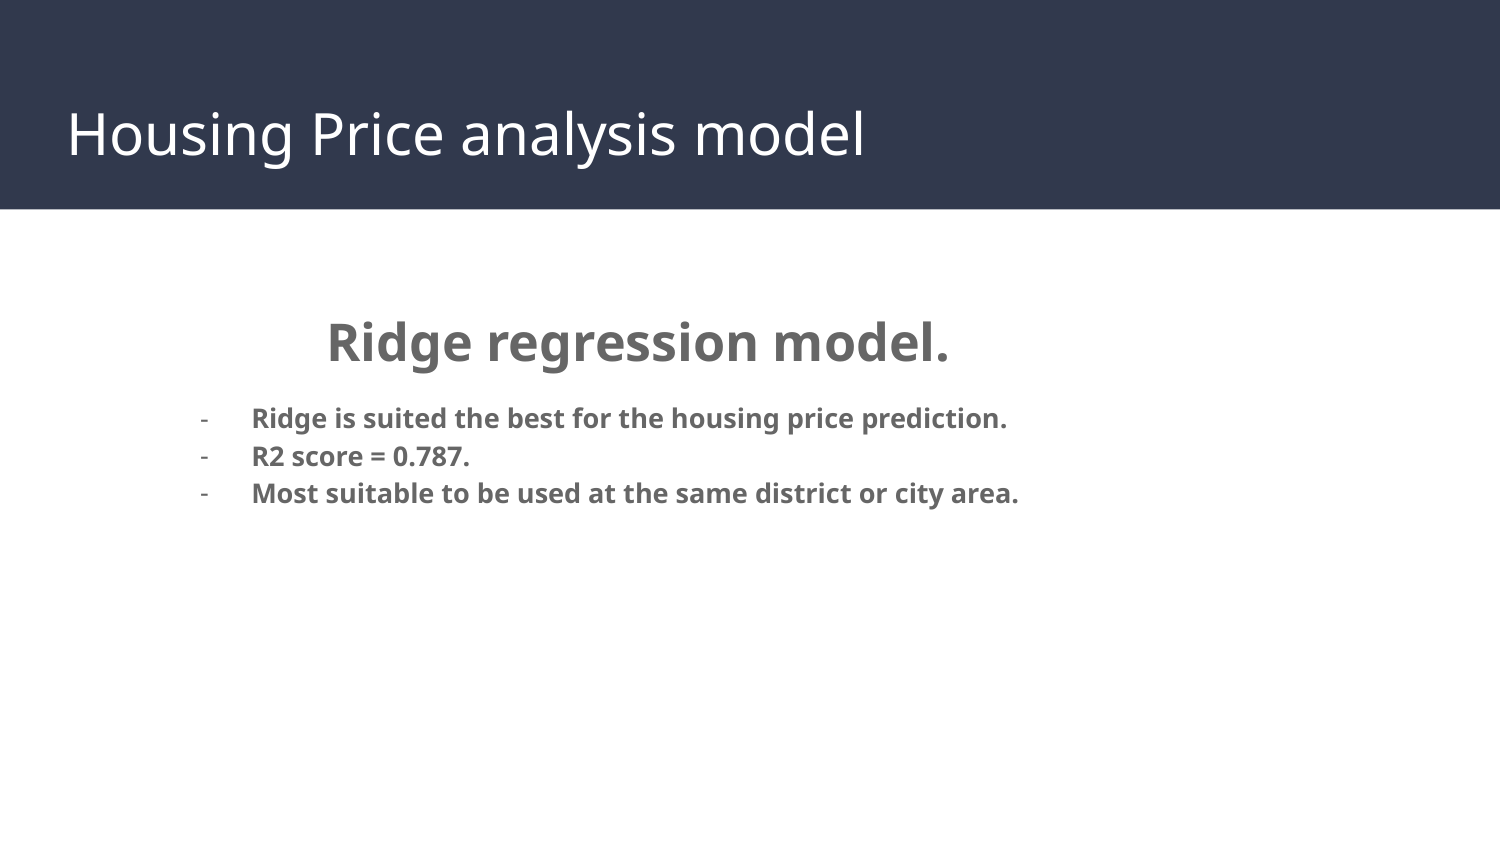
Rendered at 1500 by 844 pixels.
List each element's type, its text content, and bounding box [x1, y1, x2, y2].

subtitle Ridge regression model. Ridge is suited the best for the housing price prediction. R2 score = 0.787. Most suitable to be used at the same district or city area. [161, 220, 1234, 711]
title Housing Price analysis model [51, 82, 1449, 185]
